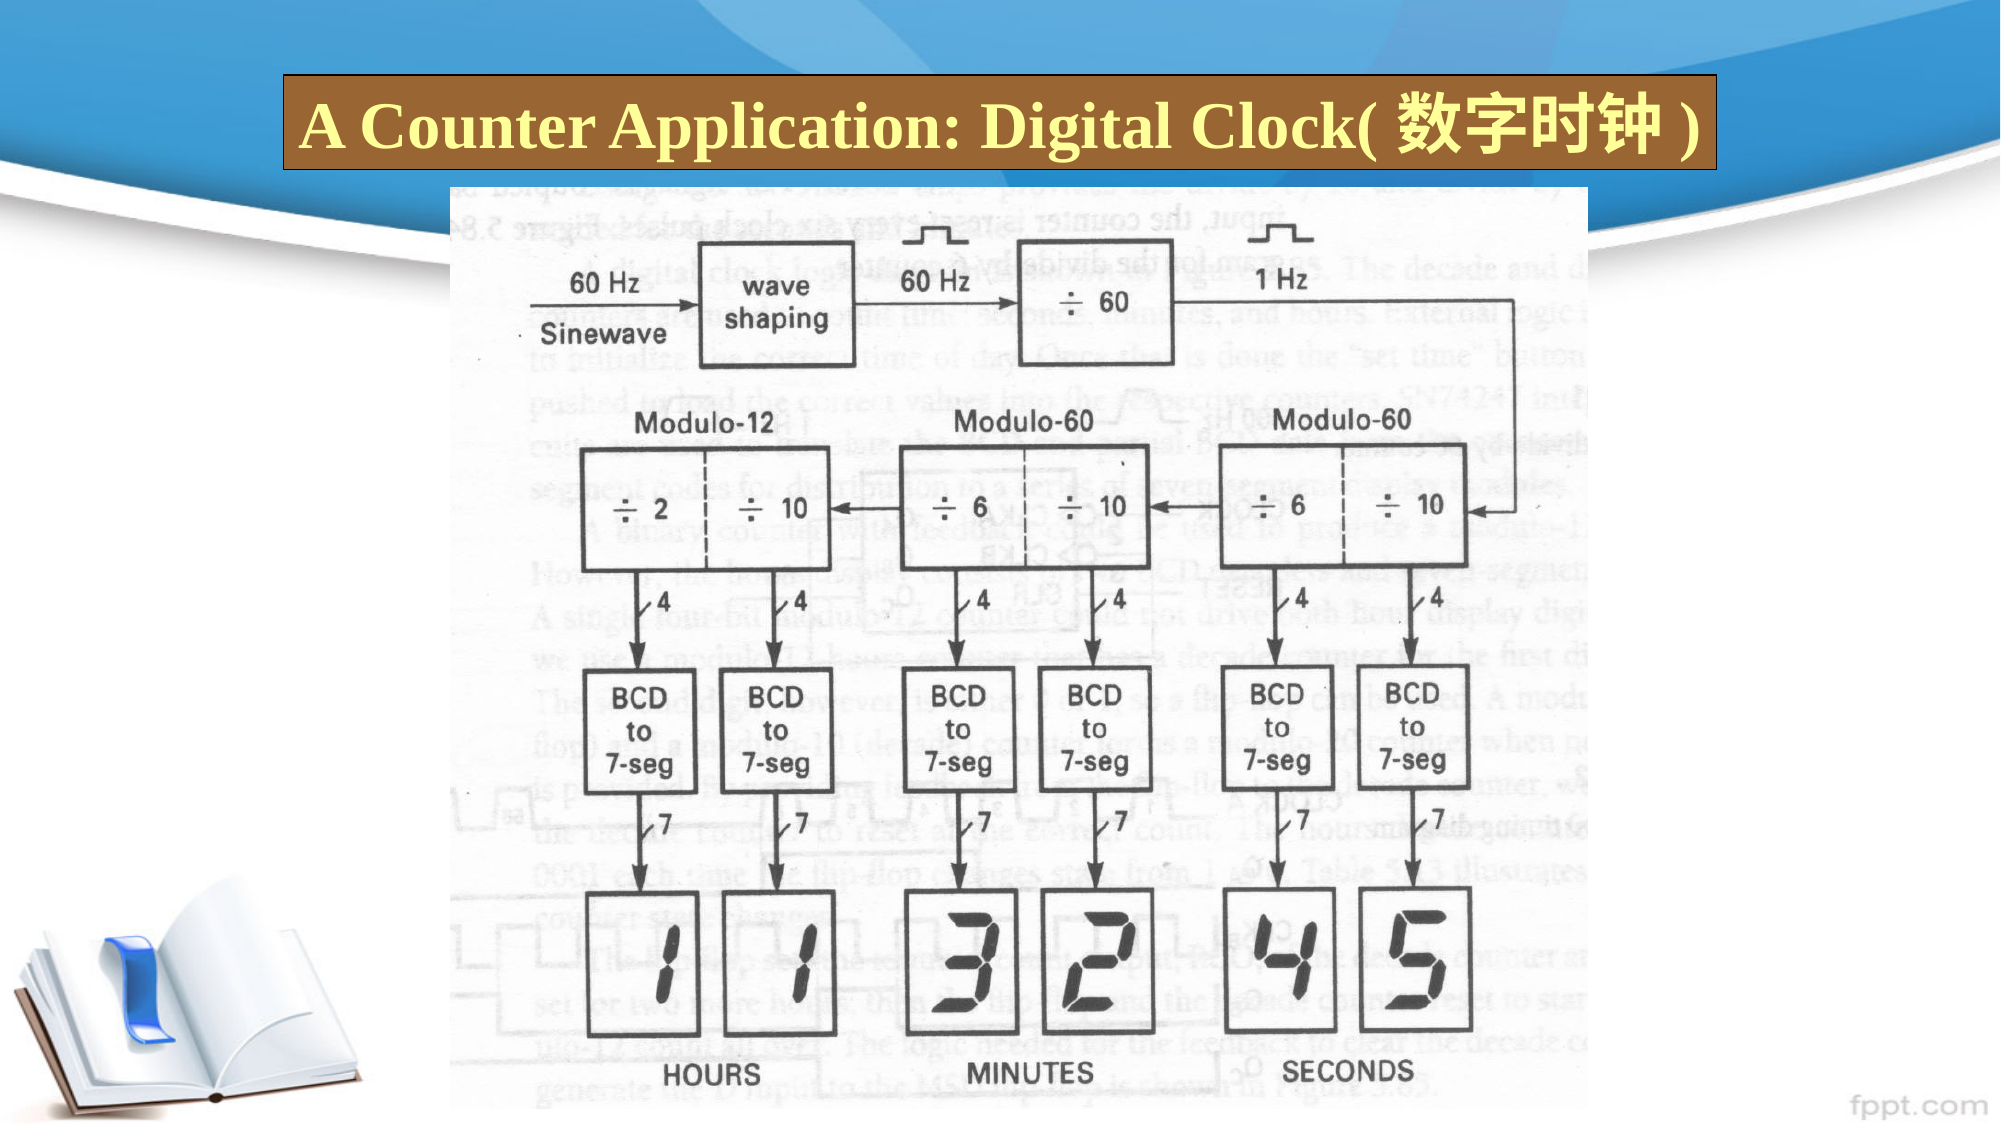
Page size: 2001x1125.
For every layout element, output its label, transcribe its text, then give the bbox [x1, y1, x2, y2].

picture [0, 0, 2001, 1125]
text_box A Counter Application: Digital Clock(数字时钟) [283, 74, 1717, 170]
